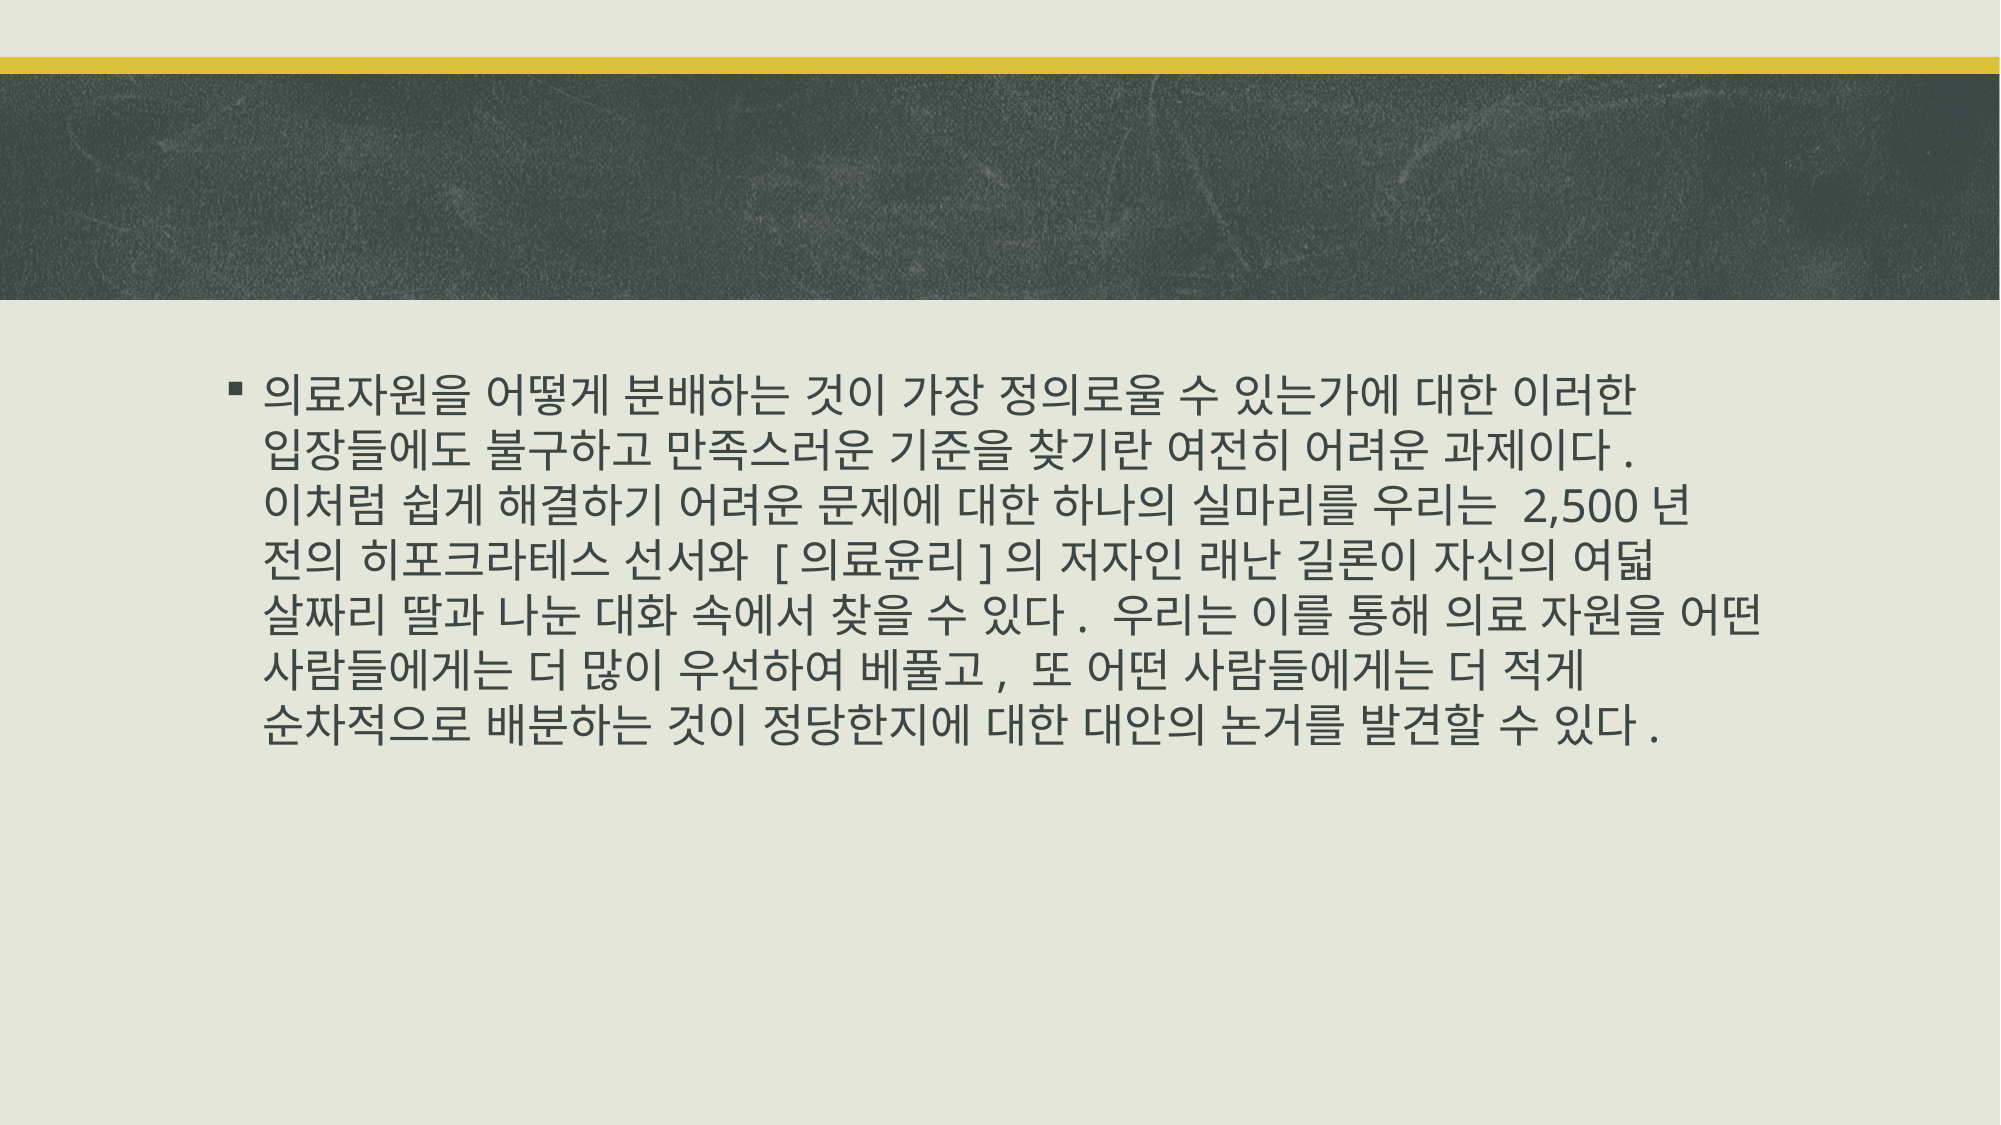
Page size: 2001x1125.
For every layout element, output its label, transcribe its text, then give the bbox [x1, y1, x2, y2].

list 의료자원을 어떻게 분배하는 것이 가장 정의로울 수 있는가에 대한 이러한 입장들에도 불구하고 만족스러운 기준을 찾기란 여전히 어려운 과제이다. 이처럼 쉽게 해결하기 어려운 문제에 대한 하나의 실마리를 우리는 2,500년 전의 히포크라테스 선서와 [의료윤리]의 저자인 래난 길론이 자신의 여덟 살짜리 딸과 나눈 대화 속에서 찾을 수 있다. 우리는 이를 통해 의료 자원을 어떤 사람들에게는 더 많이 우선하여 베풀고, 또 어떤 사람들에게는 더 적게 순차적으로 배분하는 것이 정당한지에 대한 대안의 논거를 발견할 수 있다. [210, 359, 1790, 1014]
picture [0, 74, 2000, 300]
